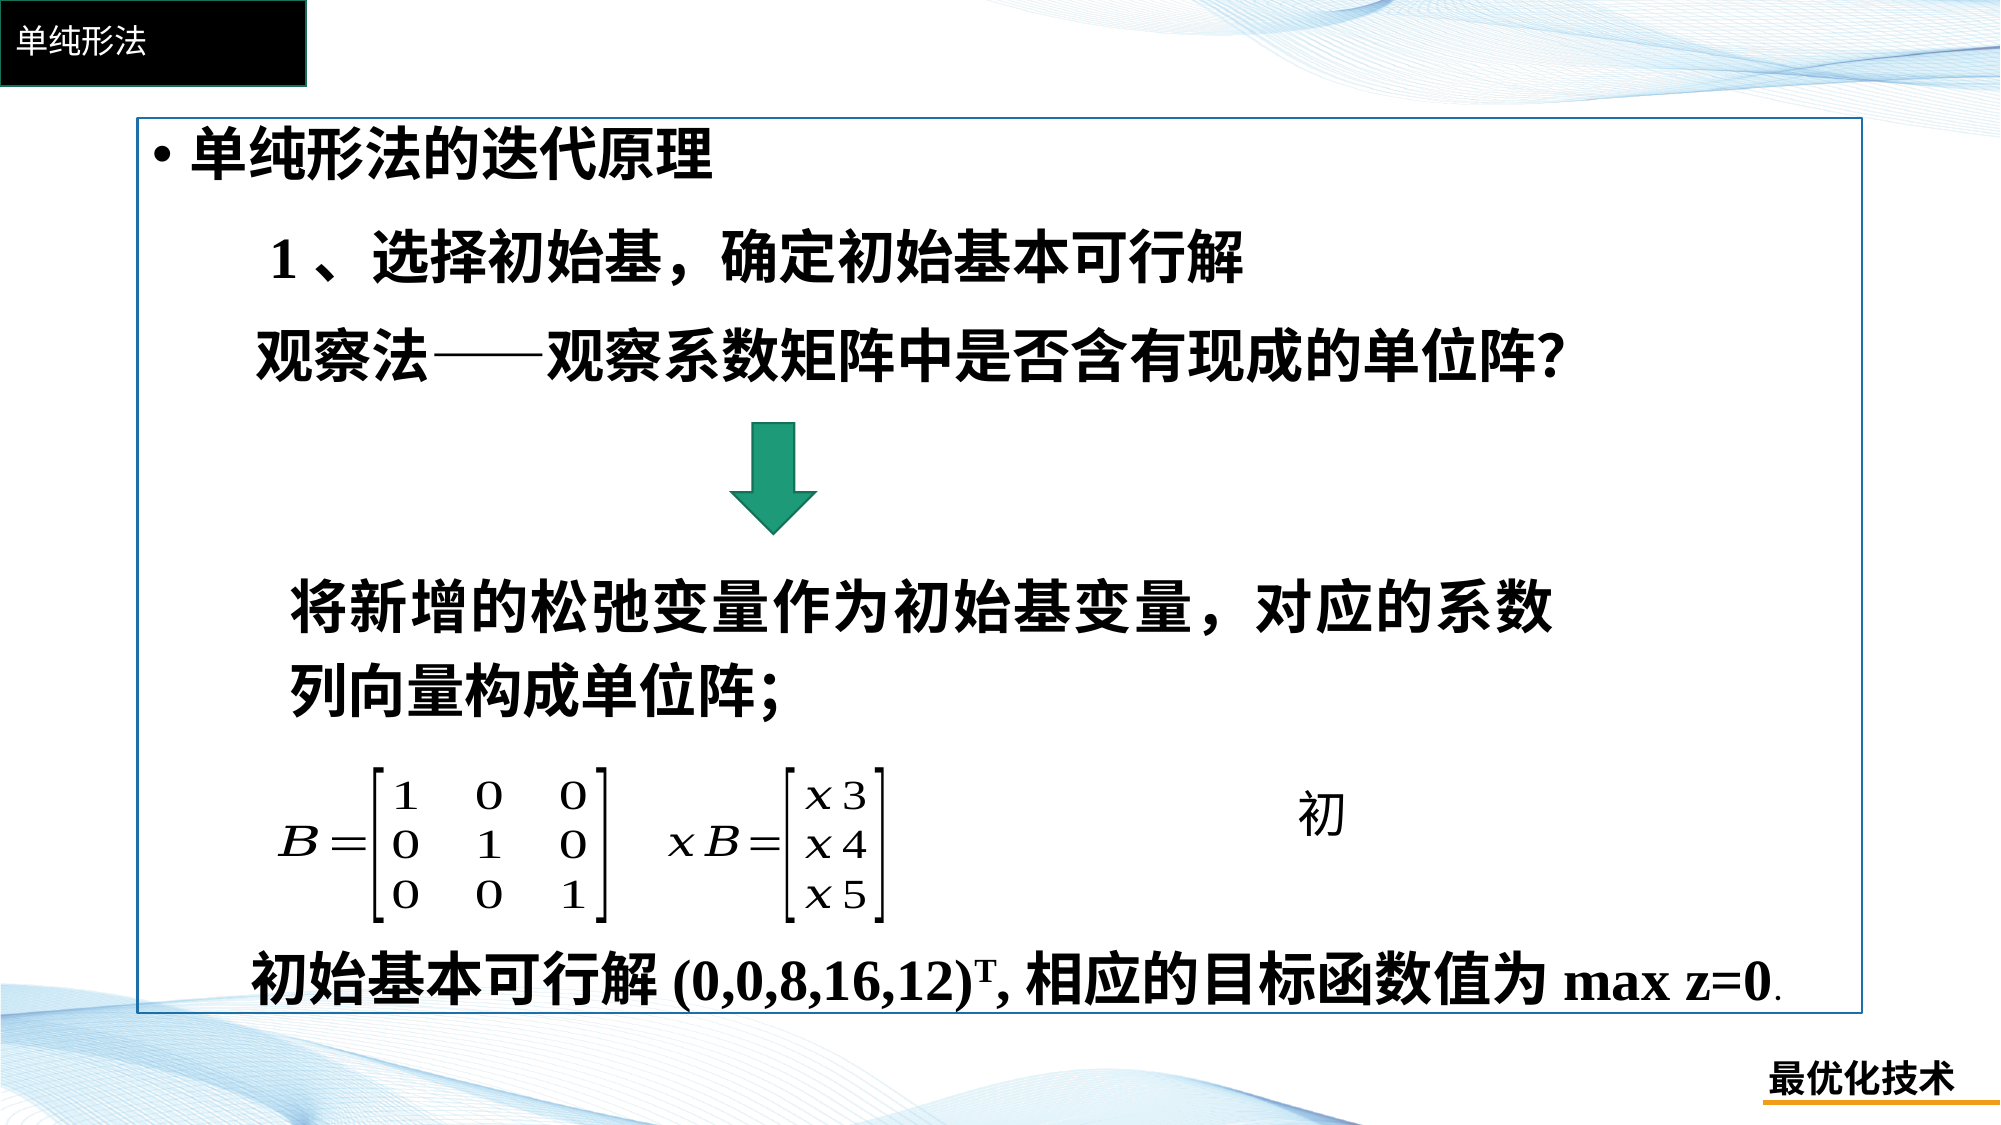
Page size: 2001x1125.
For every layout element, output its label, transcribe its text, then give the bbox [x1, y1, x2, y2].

text_box 1、选择初始基，确定初始基本可行解 观察法——观察系数矩阵中是否含有现成的单位阵？ [240, 212, 1760, 397]
picture [2, 977, 1590, 1125]
list 单纯形法的迭代原理 [136, 117, 1863, 1014]
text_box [274, 423, 1570, 734]
picture [885, 1, 1999, 148]
text_box 初始基本可行解(0,0,8,16,12)T,相应的目标函数值为max z=0. [236, 934, 1798, 1020]
title 单纯形法 [0, 0, 1725, 86]
